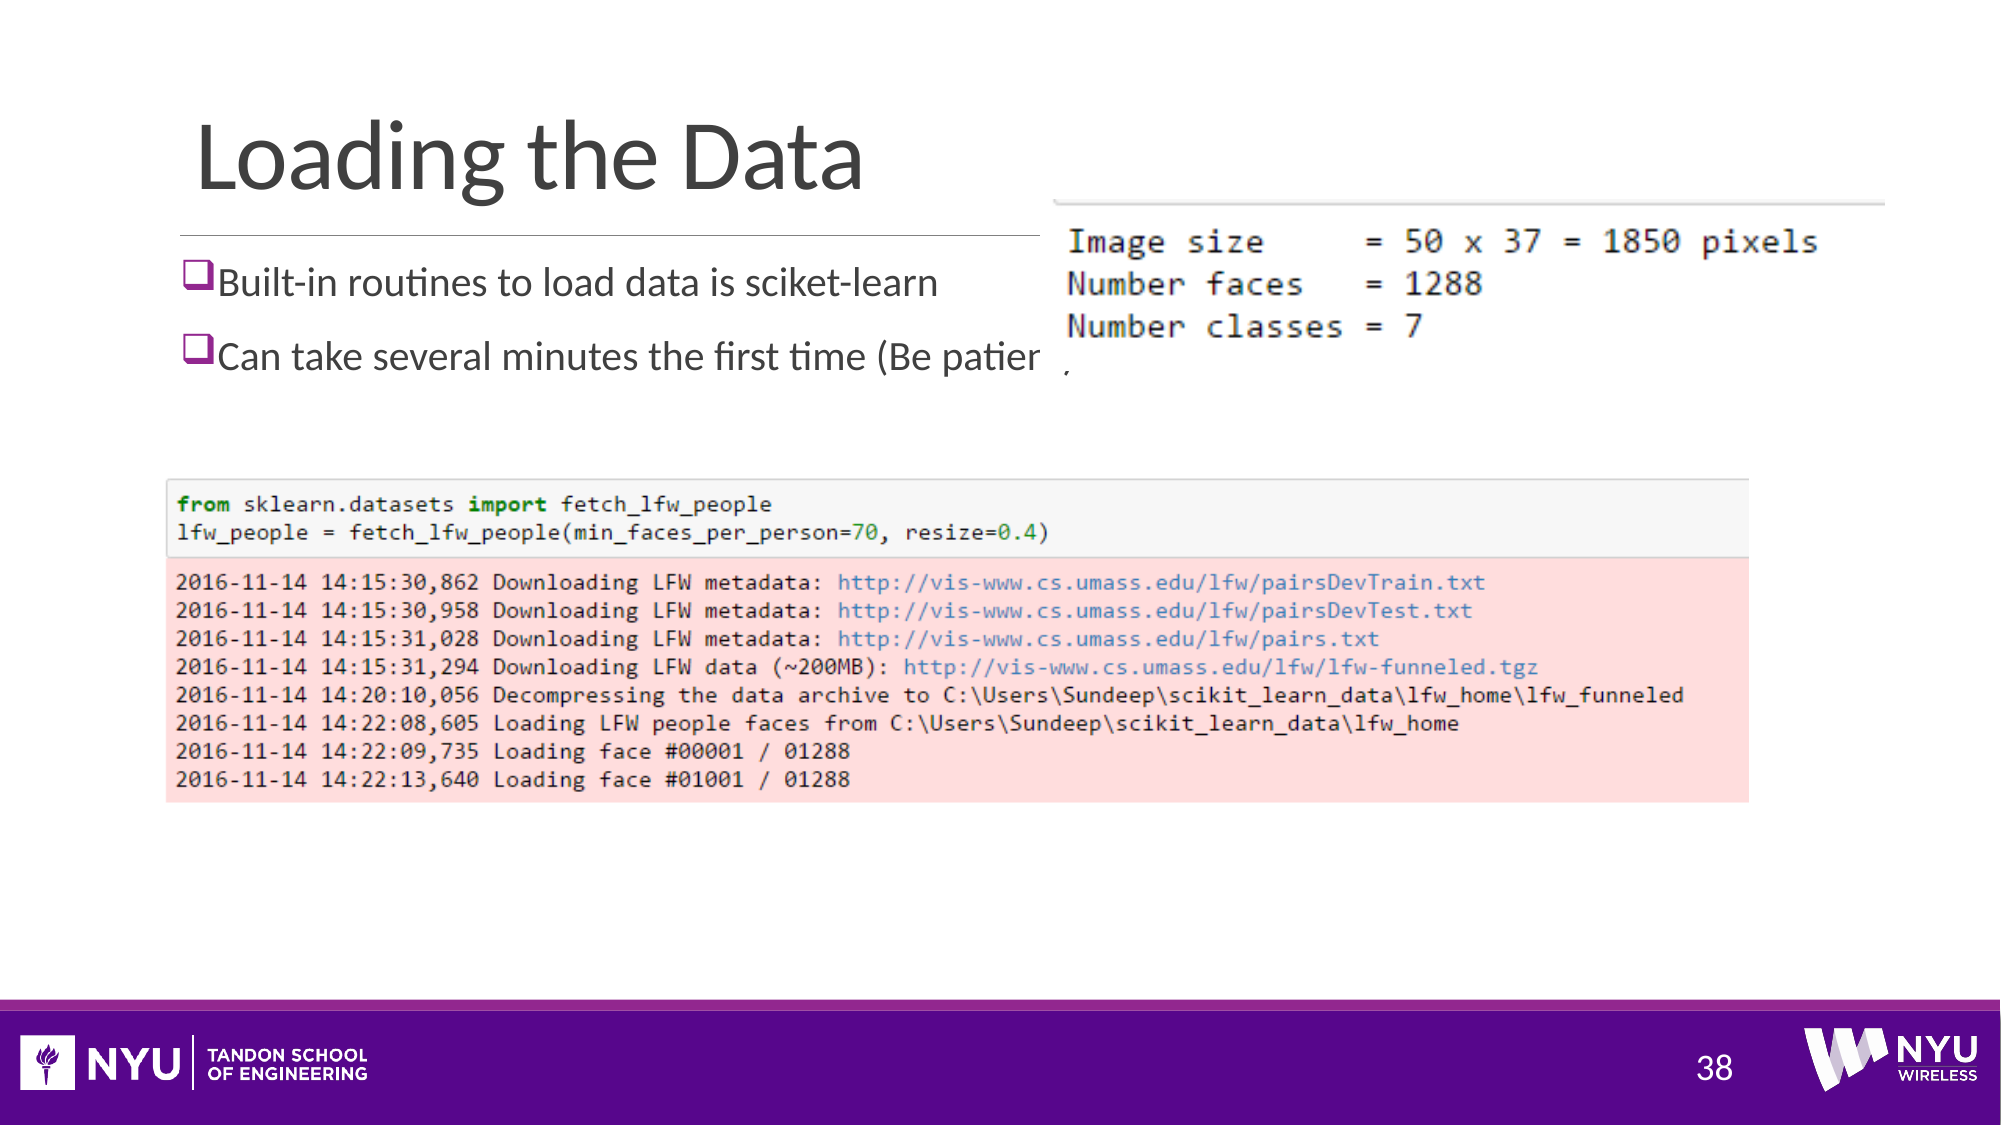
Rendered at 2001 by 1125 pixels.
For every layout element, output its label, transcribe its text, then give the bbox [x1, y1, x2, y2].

slide_number 38 [1533, 1035, 1749, 1096]
picture [1040, 199, 1886, 371]
list Built-in routines to load data is sciket-learn Can take several minutes the first time (Be patient) [180, 252, 1830, 437]
title Loading the Data [180, 47, 1830, 218]
picture [160, 470, 1749, 831]
